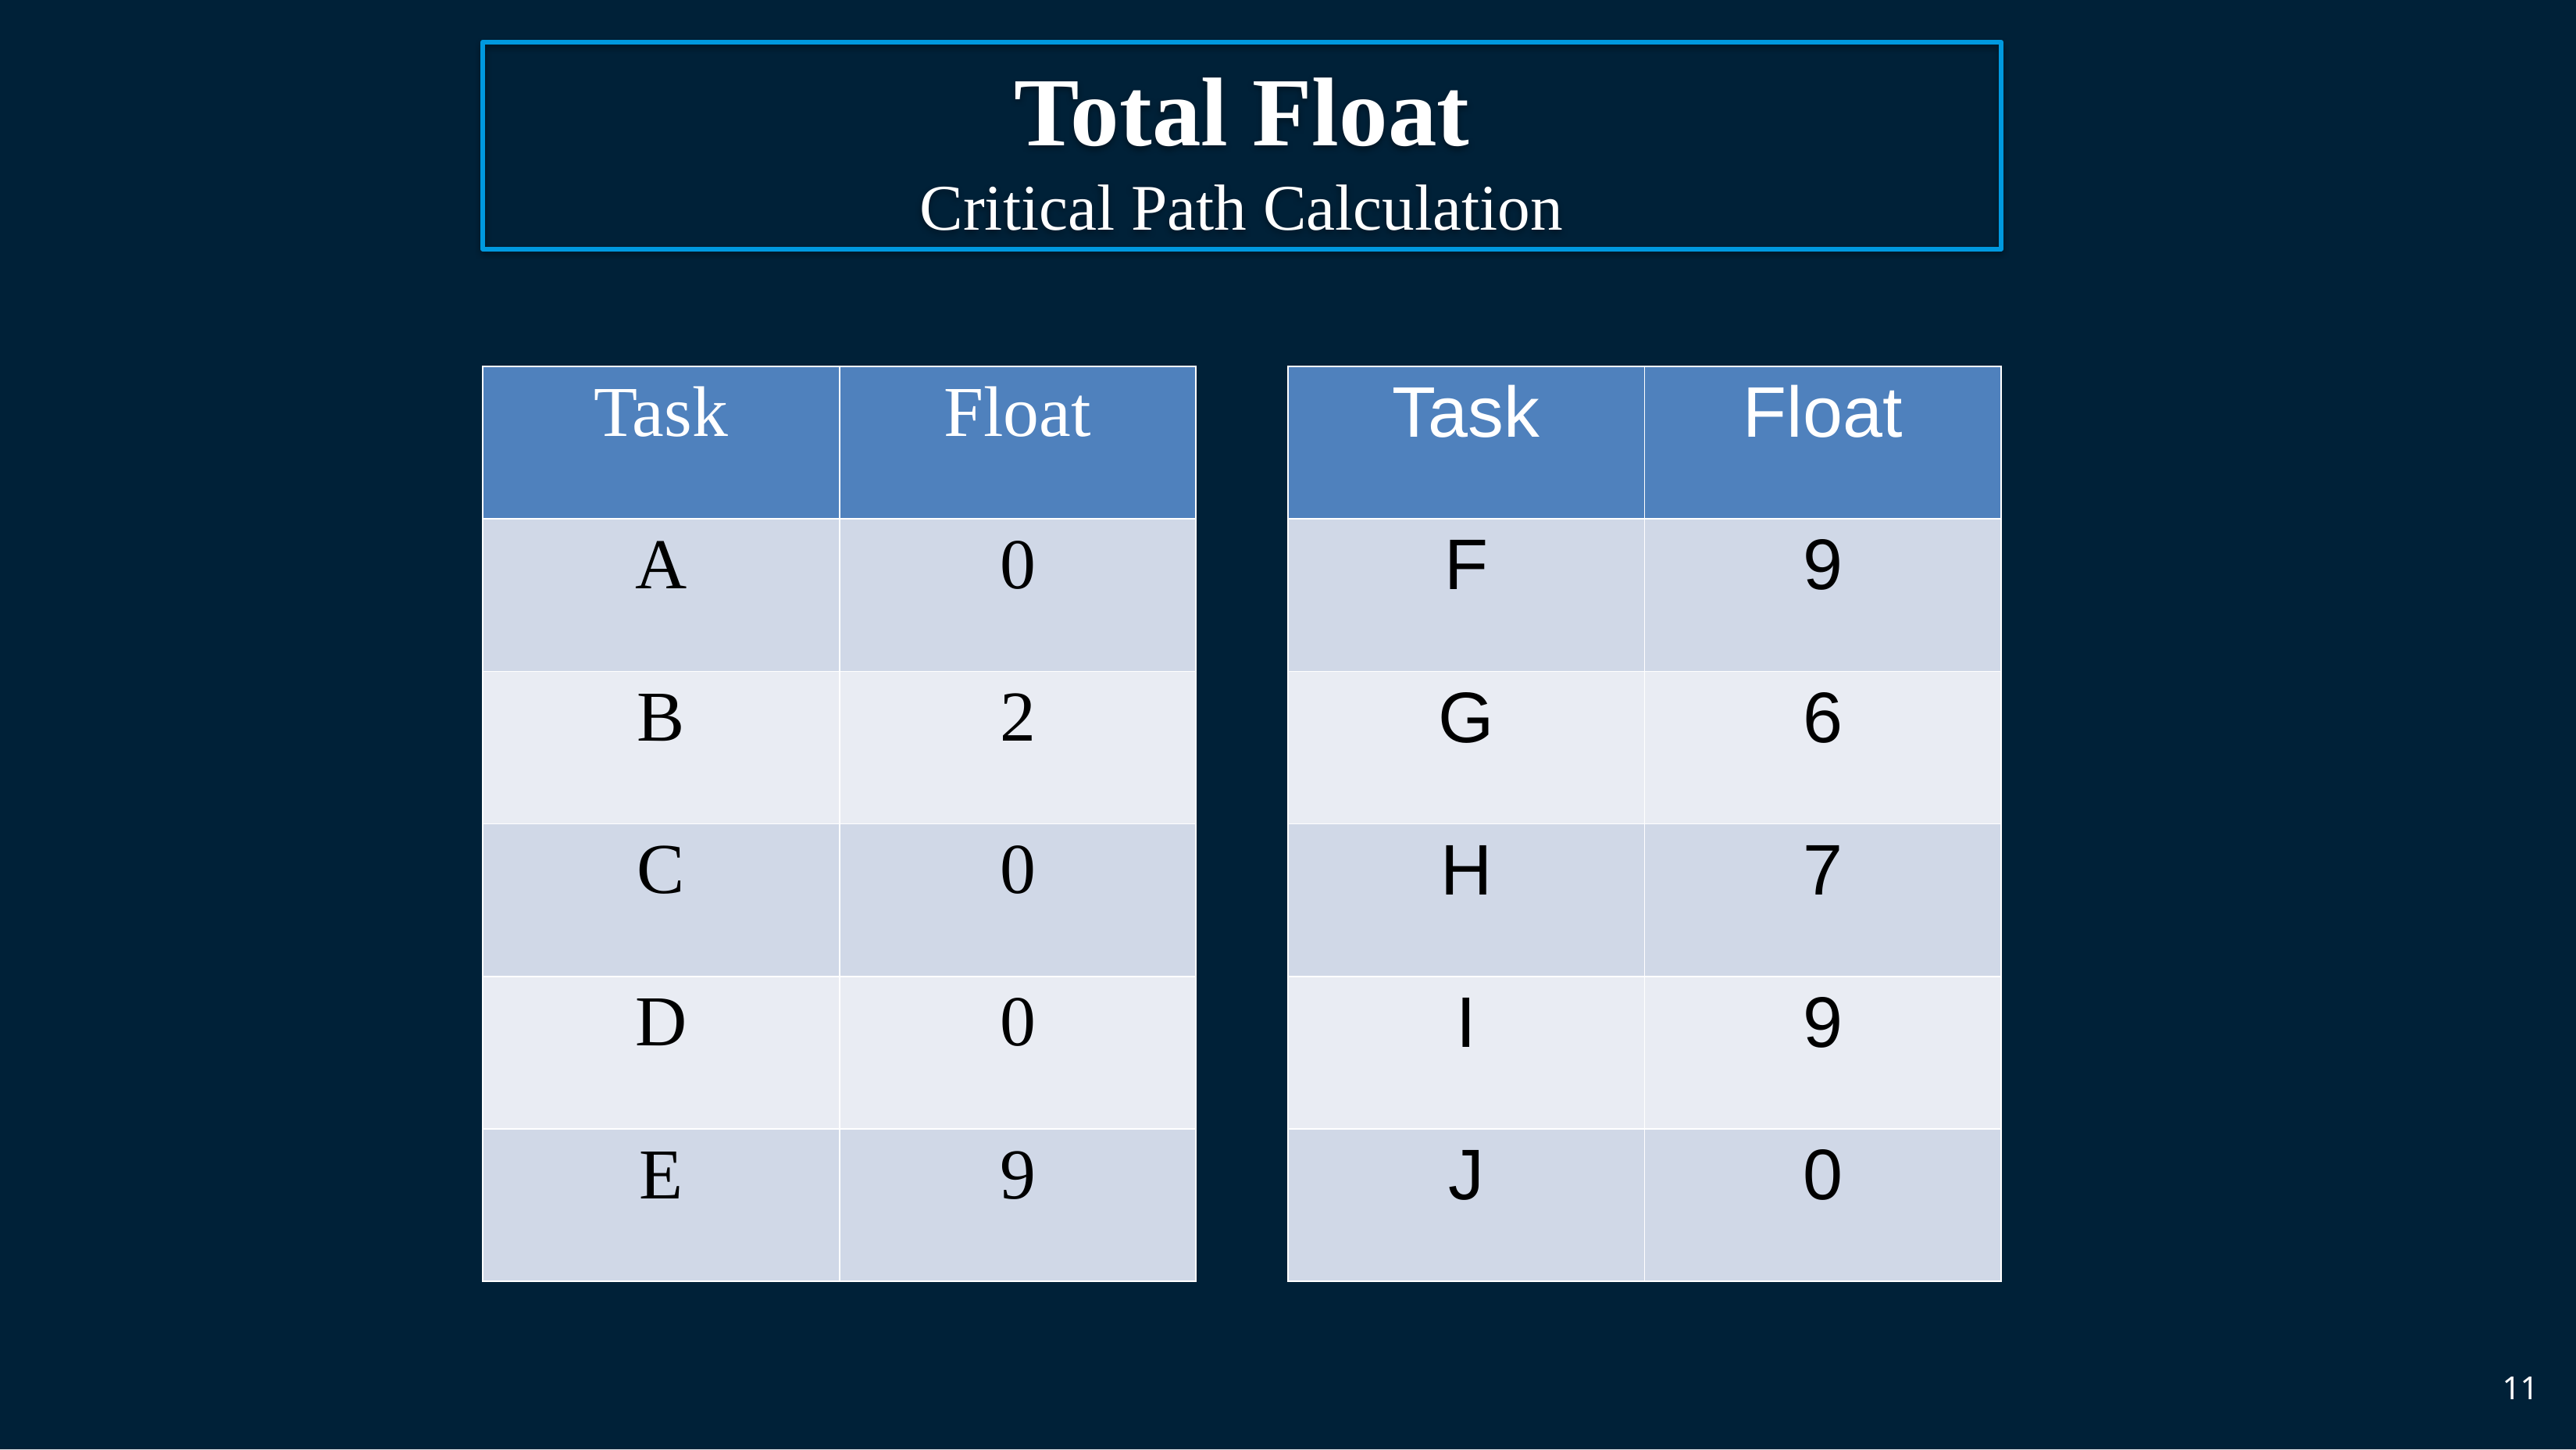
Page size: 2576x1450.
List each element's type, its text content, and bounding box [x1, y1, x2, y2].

table_header Task [483, 367, 839, 518]
table_cell H [1289, 824, 1644, 976]
table_cell B [483, 672, 839, 823]
table_cell 0 [1645, 1130, 2000, 1280]
table_cell 0 [840, 520, 1195, 671]
table_cell 2 [840, 672, 1195, 823]
table_cell C [483, 824, 839, 976]
table_cell 9 [1645, 977, 2000, 1128]
table_cell 9 [840, 1130, 1195, 1280]
table_cell 9 [1645, 520, 2000, 671]
table_cell G [1289, 672, 1644, 823]
table_header Float [1645, 367, 2000, 518]
table_cell 0 [840, 824, 1195, 976]
table_header Task [1289, 367, 1644, 518]
table_cell D [483, 977, 839, 1128]
table_cell E [483, 1130, 839, 1280]
table_cell 7 [1645, 824, 2000, 976]
table_cell 0 [840, 977, 1195, 1128]
table_cell F [1289, 520, 1644, 671]
table_cell J [1289, 1130, 1644, 1280]
table_cell I [1289, 977, 1644, 1128]
table_cell 6 [1645, 672, 2000, 823]
slide_number 11 [2497, 1366, 2576, 1450]
text_box Total Float Critical Path Calculation [480, 40, 2003, 252]
table_header Float [840, 367, 1195, 518]
table_cell A [483, 520, 839, 671]
